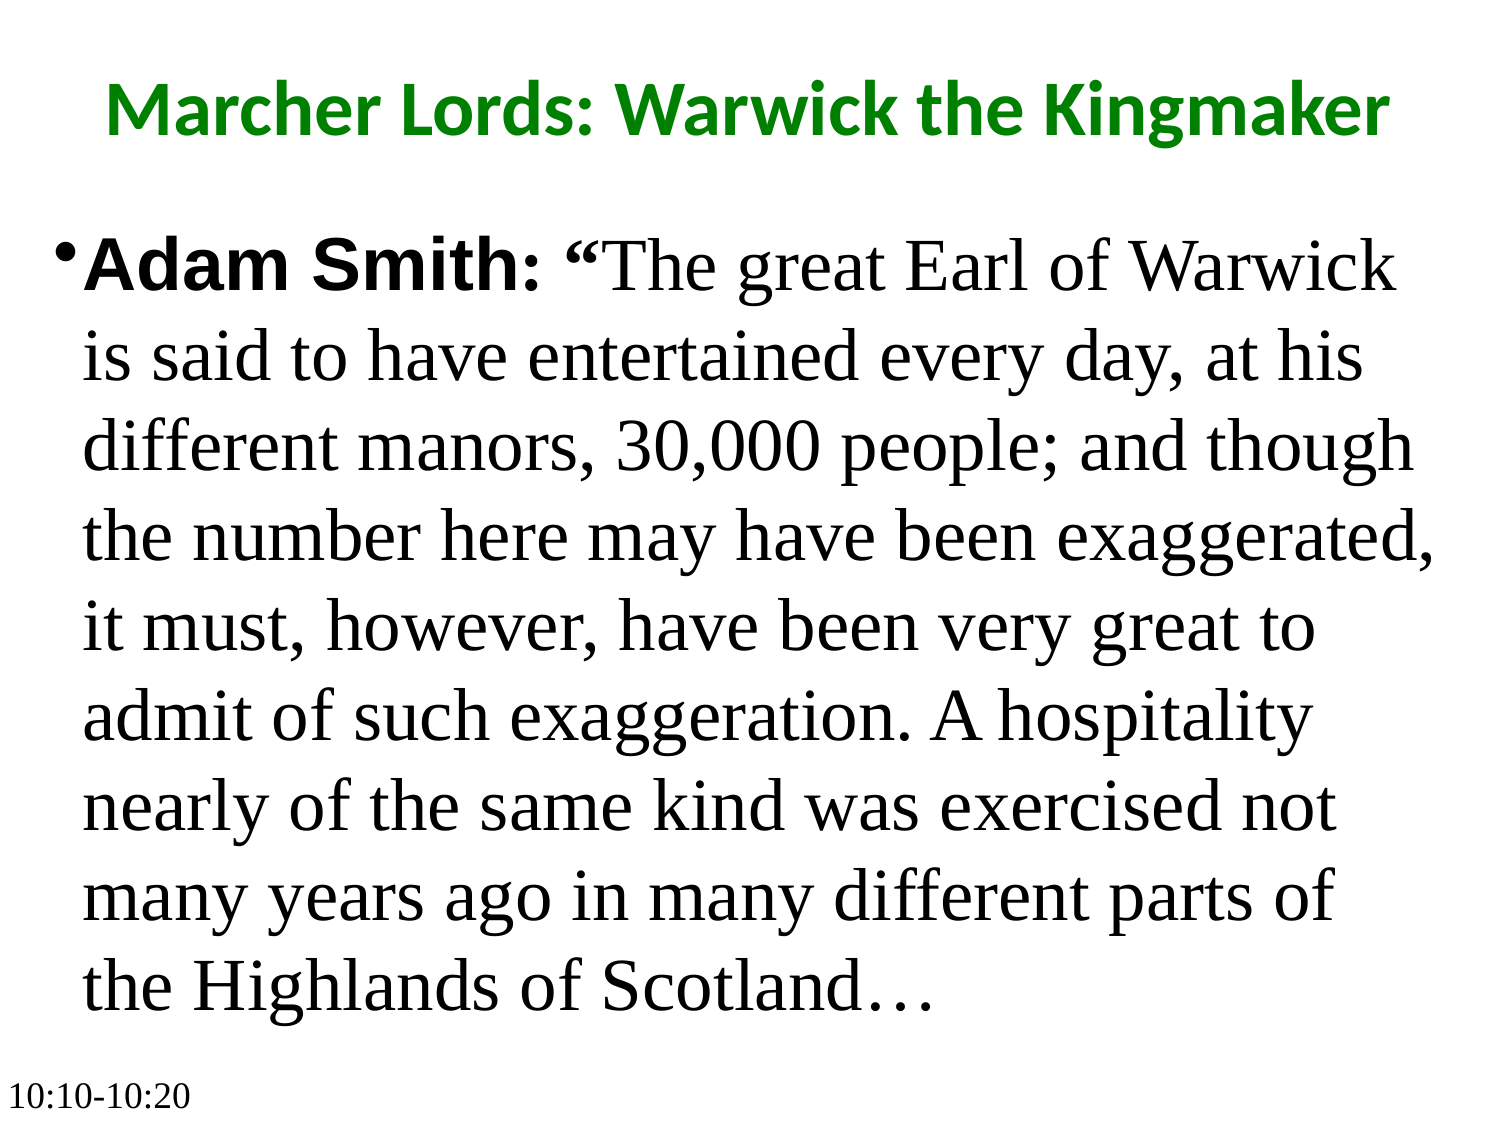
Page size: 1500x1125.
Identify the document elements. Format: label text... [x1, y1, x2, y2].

title Marcher Lords: Warwick the Kingmaker [44, 0, 1453, 209]
text_box 10:10-10:20 [0, 1064, 266, 1124]
text_box Adam Smith: “The great Earl of Warwick is said to have entertained every day, at his different manors, 30,000 people; and though the number here may have been exaggerated, it must, however, have been very great to admit of such exaggeration. A hospitality nearly of the same kind was exercised not many years ago in many different parts of the Highlands of Scotland… [45, 208, 1452, 1033]
